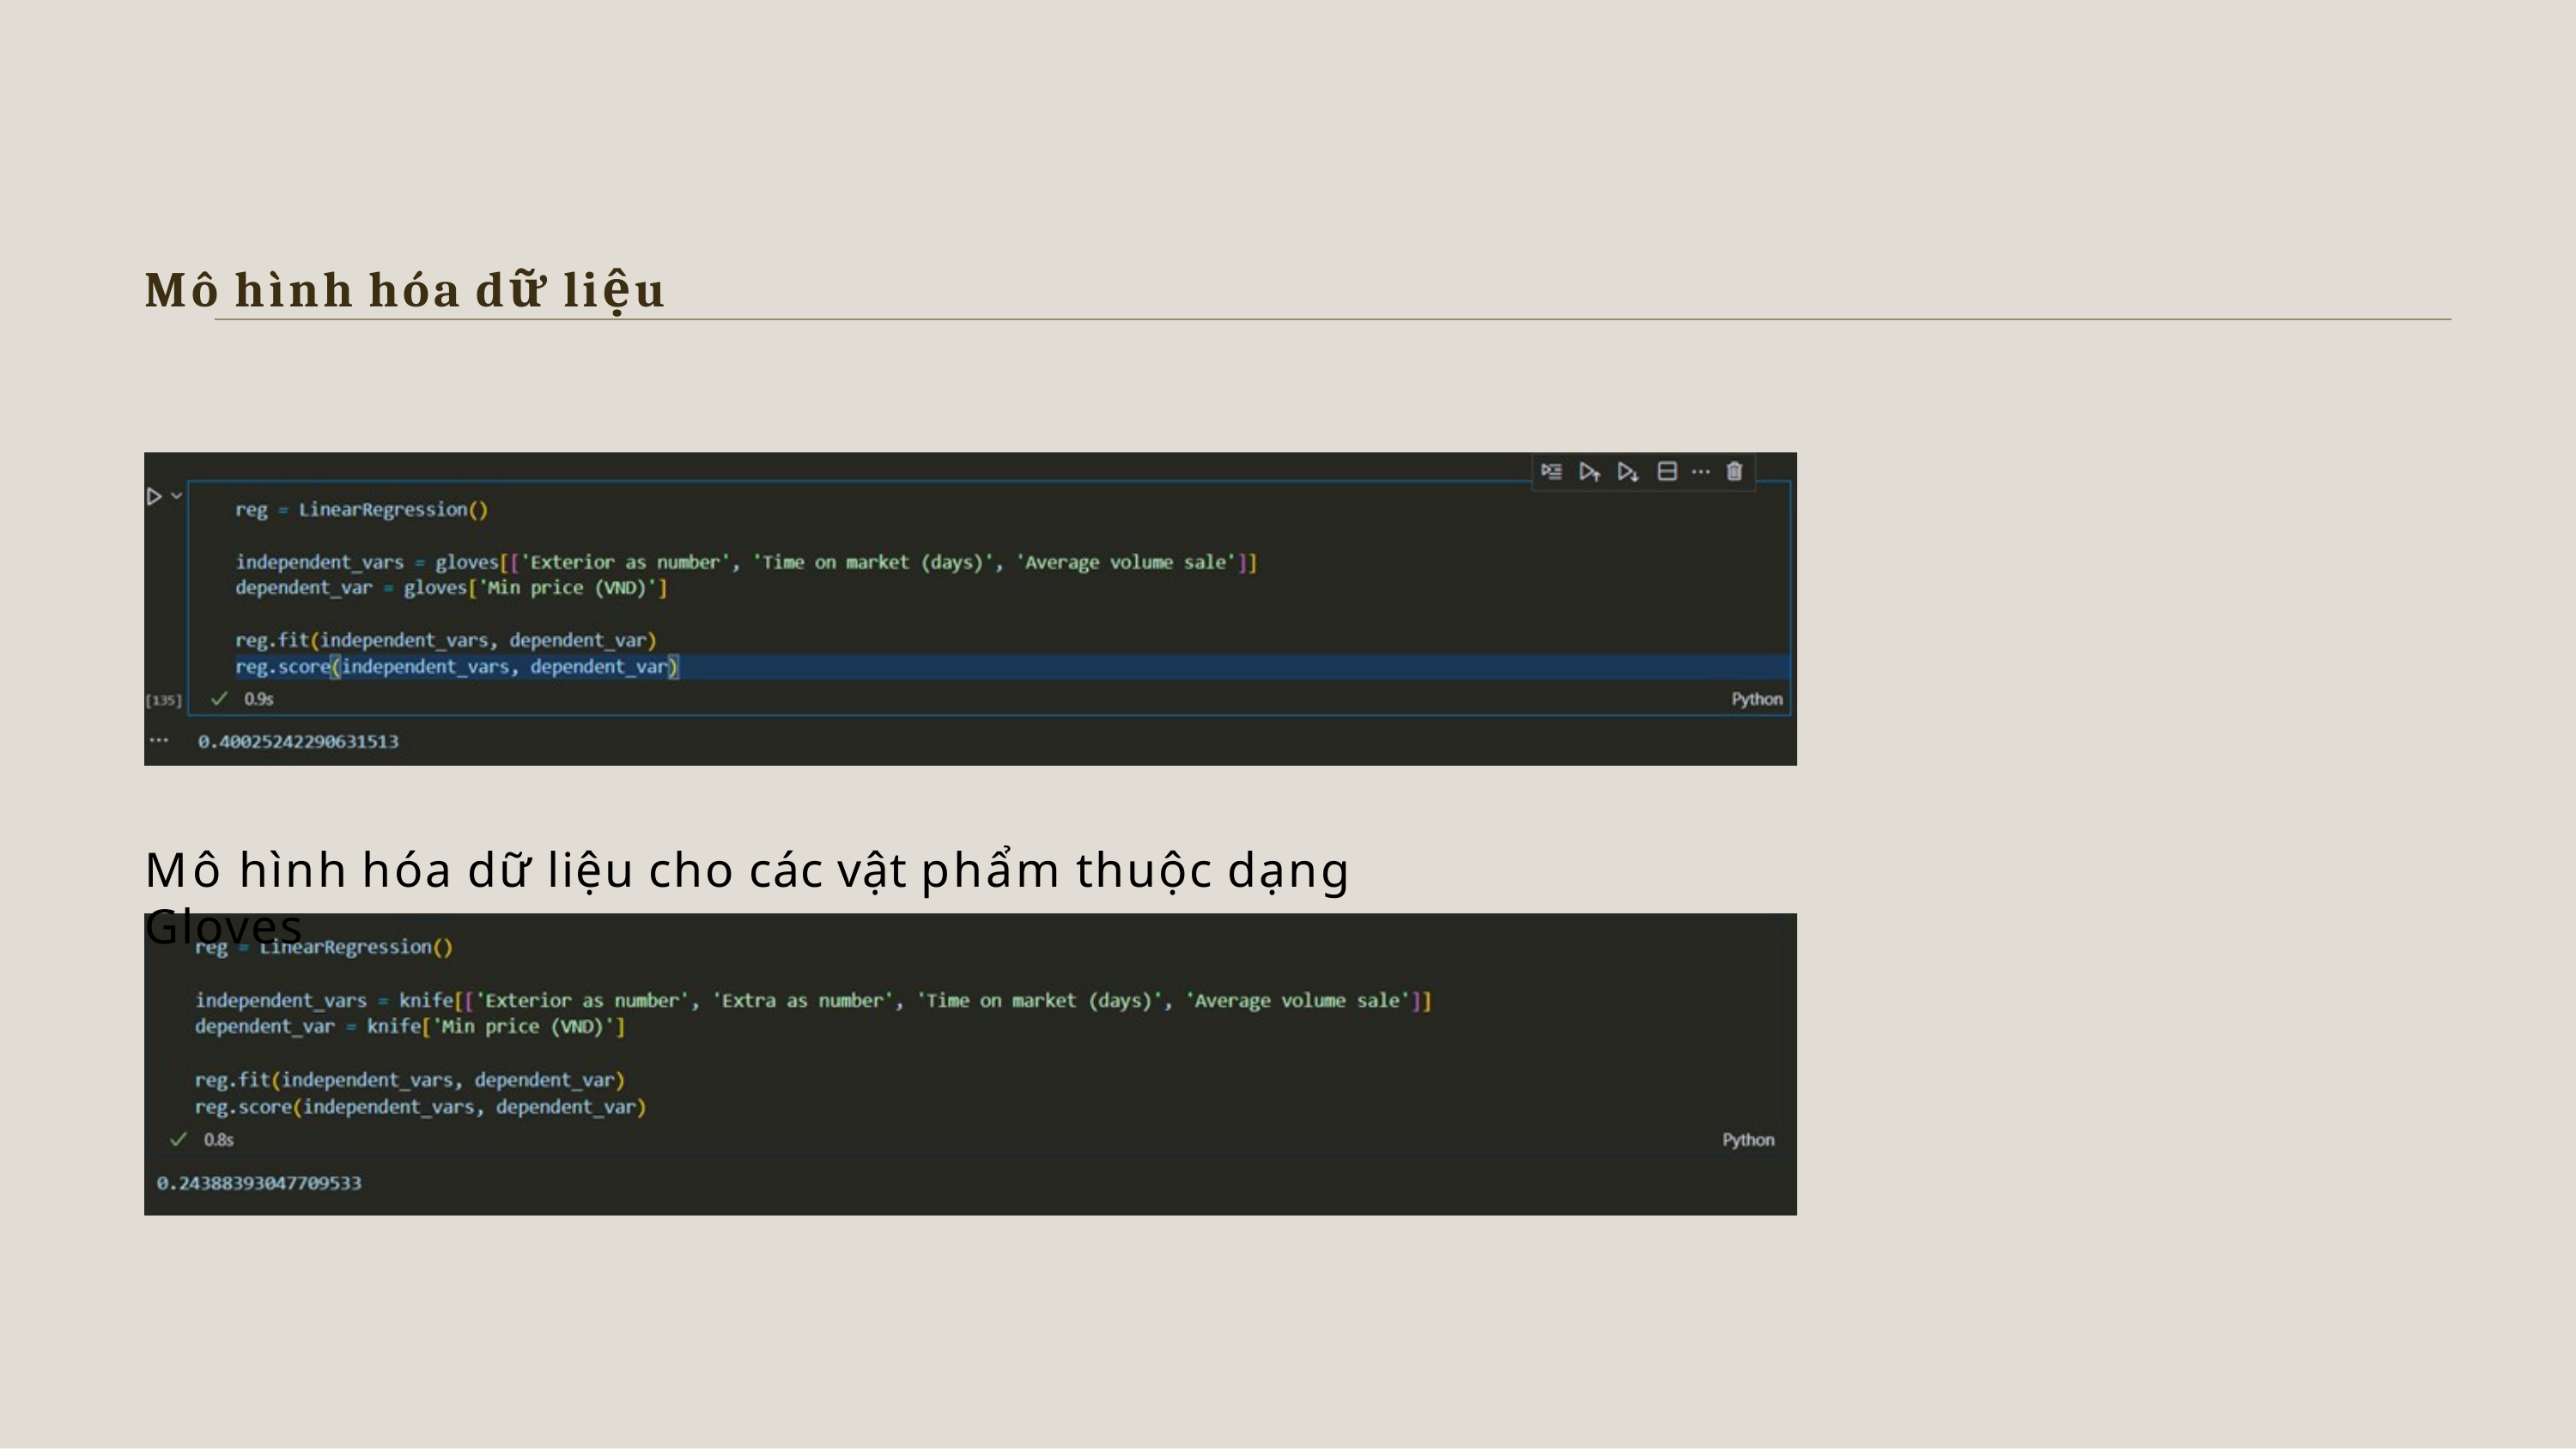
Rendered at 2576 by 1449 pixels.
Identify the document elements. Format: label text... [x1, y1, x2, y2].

picture [144, 913, 1797, 1216]
picture [144, 452, 1797, 767]
title Mô hình hóa dữ liệu [143, 253, 675, 452]
text_box Mô hình hóa dữ liệu cho các vật phẩm thuộc dạng Gloves [143, 837, 1435, 912]
